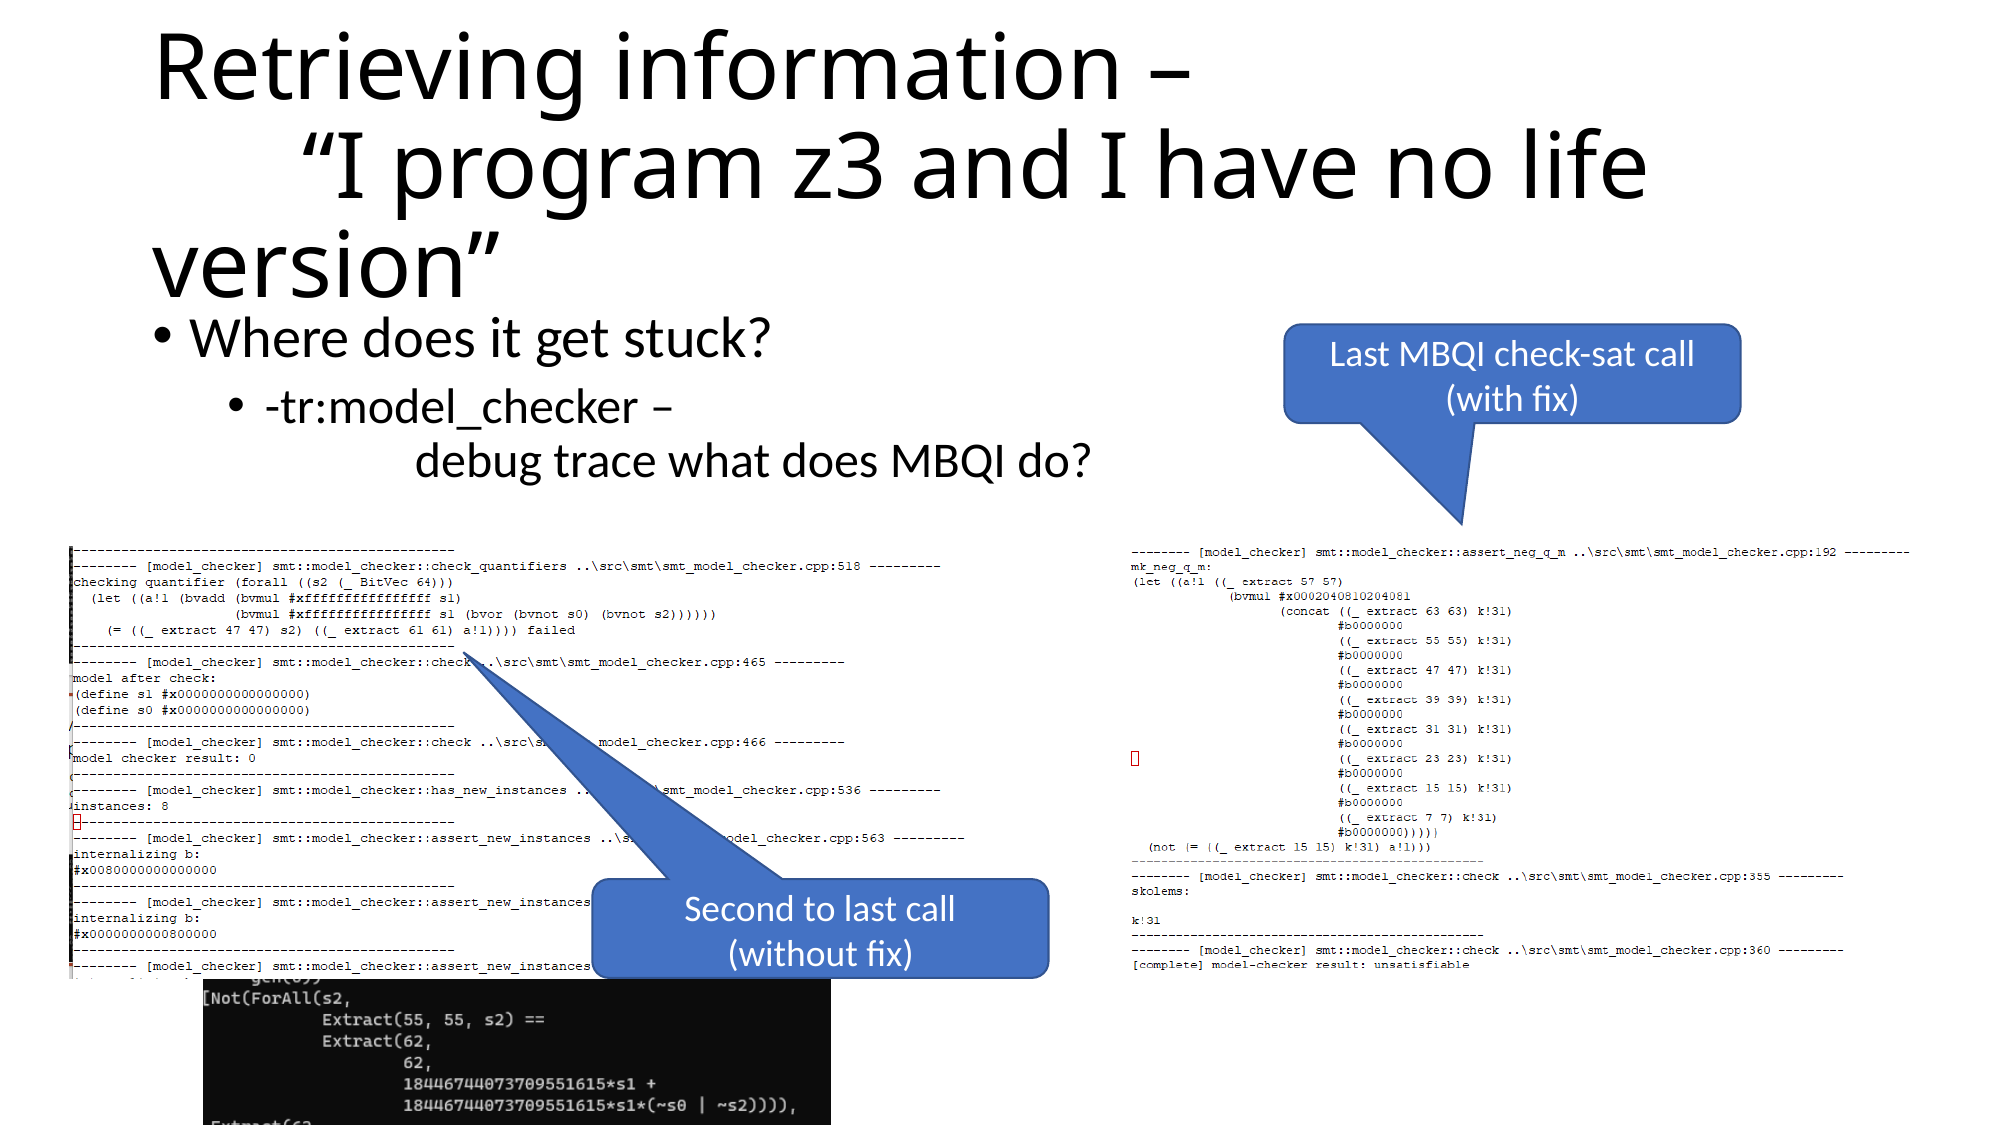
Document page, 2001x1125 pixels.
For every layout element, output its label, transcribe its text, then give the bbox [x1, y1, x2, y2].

picture [1131, 546, 1931, 979]
picture [69, 546, 966, 1125]
text_box Second to last call (without fix) [966, 878, 1050, 979]
text_box Last MBQI check-sat call (with fix) [1283, 323, 1742, 527]
list Where does it get stuck? -tr:model_checker – debug trace what does MBQI do? [137, 299, 1863, 1014]
title Retrieving information – “I program z3 and I have no life version” [137, 59, 1863, 278]
